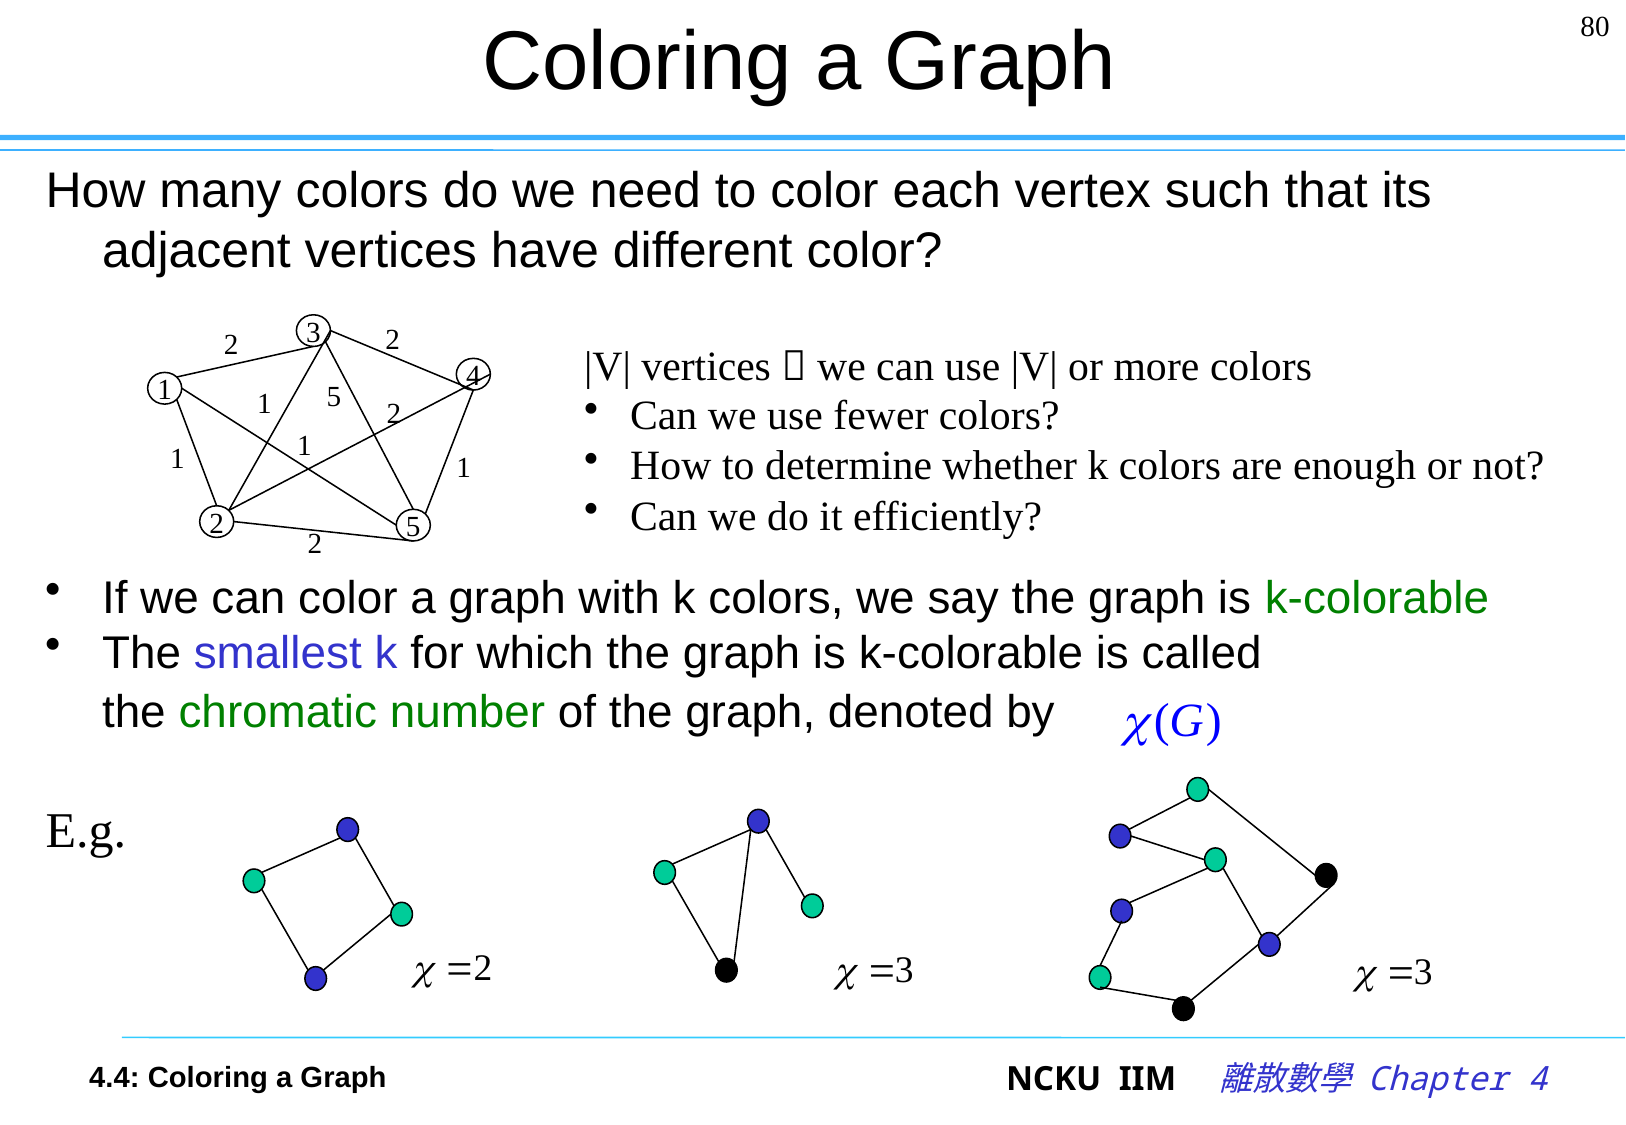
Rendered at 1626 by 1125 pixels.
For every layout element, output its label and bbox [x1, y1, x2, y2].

list [30, 149, 1591, 1038]
text_box [653, 809, 824, 983]
text_box [74, 1051, 402, 1101]
title [109, 0, 1490, 113]
text_box [1348, 953, 1435, 998]
slide_number [1490, 0, 1625, 75]
text_box [1116, 696, 1228, 754]
text_box [829, 950, 916, 995]
text_box [569, 330, 1560, 546]
text_box [1089, 777, 1338, 1021]
text_box [242, 817, 496, 993]
text_box [147, 312, 491, 568]
